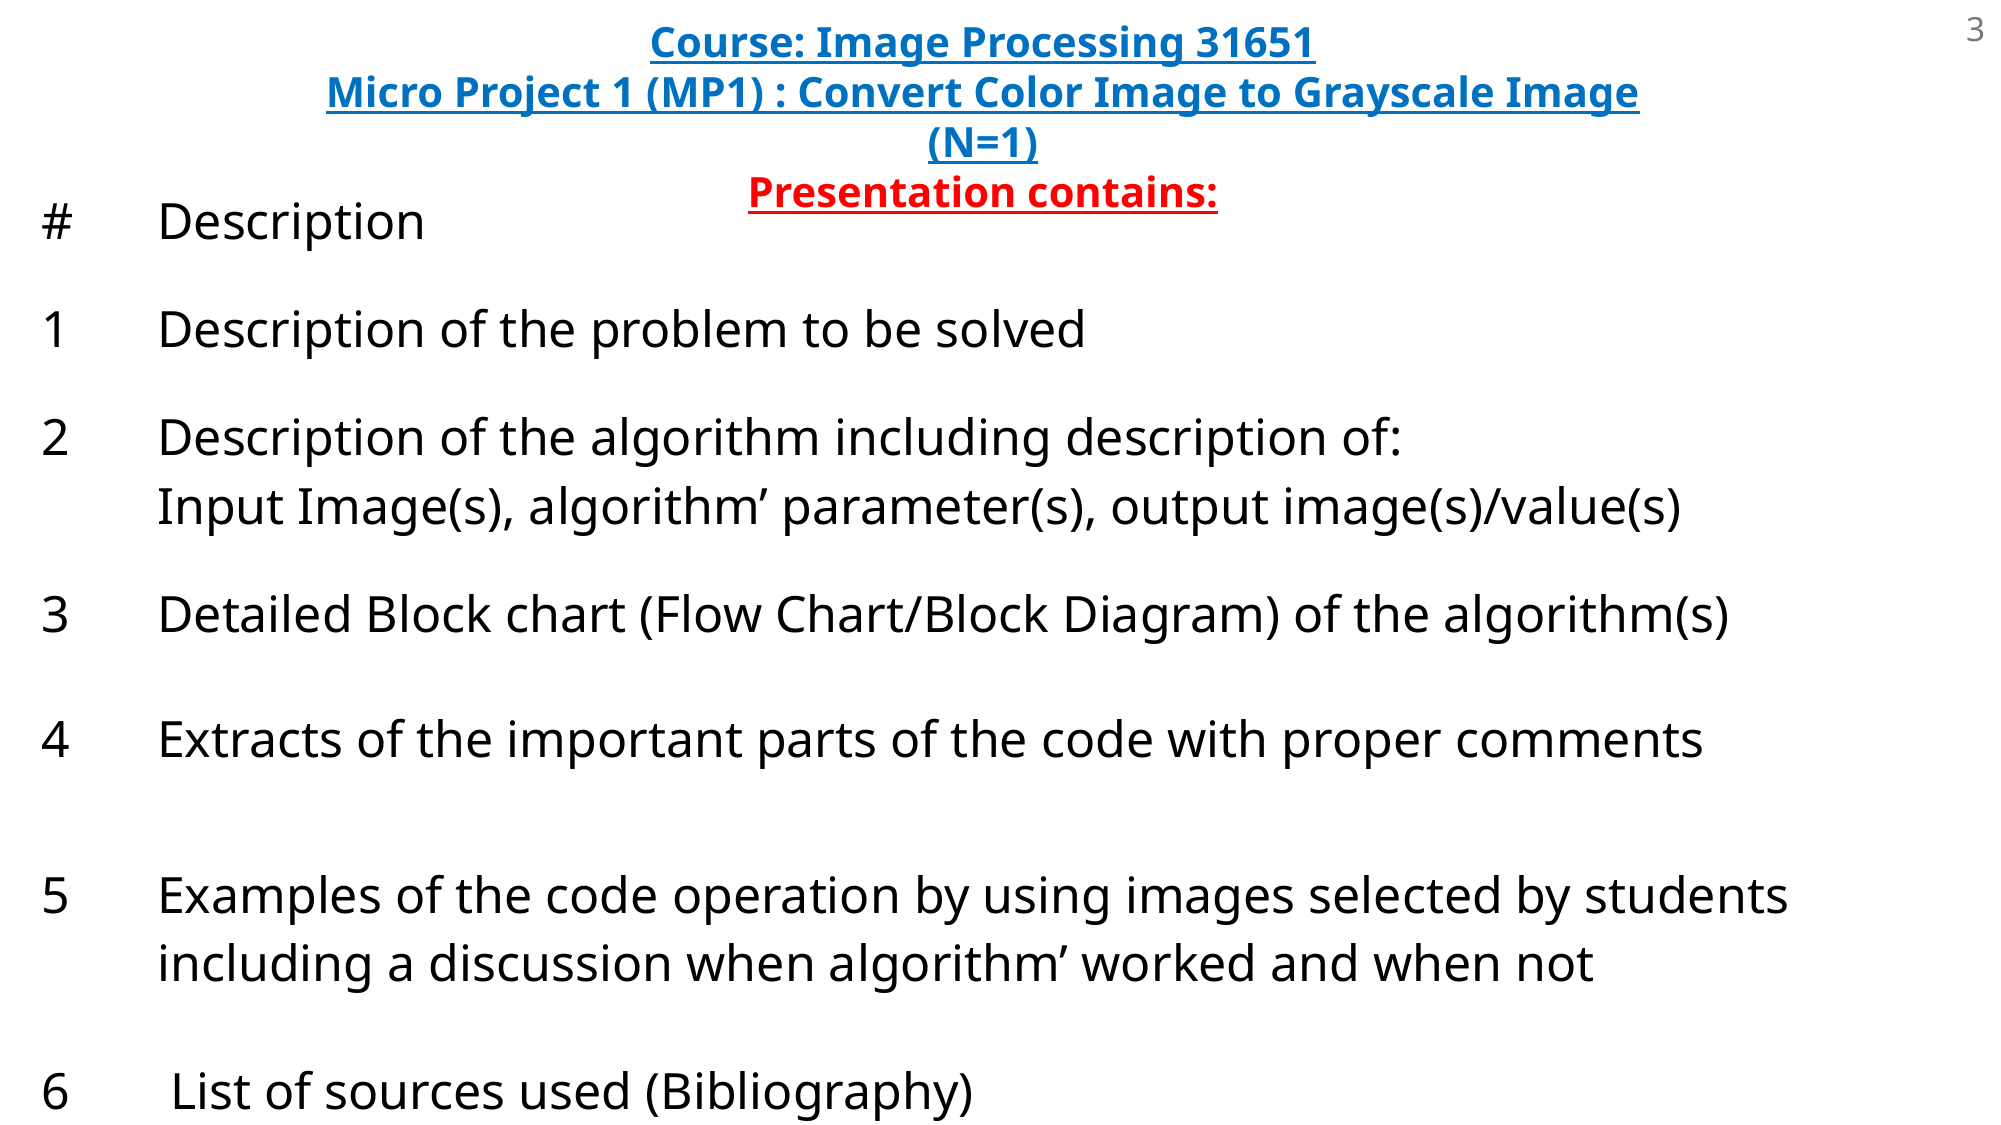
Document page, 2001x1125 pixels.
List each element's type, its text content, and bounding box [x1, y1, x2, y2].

table_cell Examples of the code operation by using images selected by students including a discussion when algorithm’ worked and when not [137, 840, 1979, 1036]
table_cell Description of the algorithm including description of: Input Image(s), algorithm’ parameter(s), output image(s)/value(s) [137, 382, 1979, 559]
table_header Description [137, 166, 1979, 274]
table_header # [21, 166, 137, 274]
table_cell 5 [21, 840, 137, 1036]
table_cell 6 [21, 1036, 137, 1125]
table_cell Extracts of the important parts of the code with proper comments [137, 684, 1979, 840]
slide_number 3 [1940, 0, 2000, 62]
table_cell Description of the problem to be solved [137, 274, 1979, 382]
table_cell 2 [21, 382, 137, 559]
text_box Course: Image Processing 31651 Micro Project 1 (MP1) : Convert Color Image to Grayscale Image (N=1) Presentation contains: [253, 0, 1713, 126]
table_cell List of sources used (Bibliography) [137, 1036, 1979, 1125]
table_cell 1 [21, 274, 137, 382]
table_cell 3 [21, 559, 137, 684]
table_cell 4 [21, 684, 137, 840]
table_cell Detailed Block chart (Flow Chart/Block Diagram) of the algorithm(s) [137, 559, 1979, 684]
